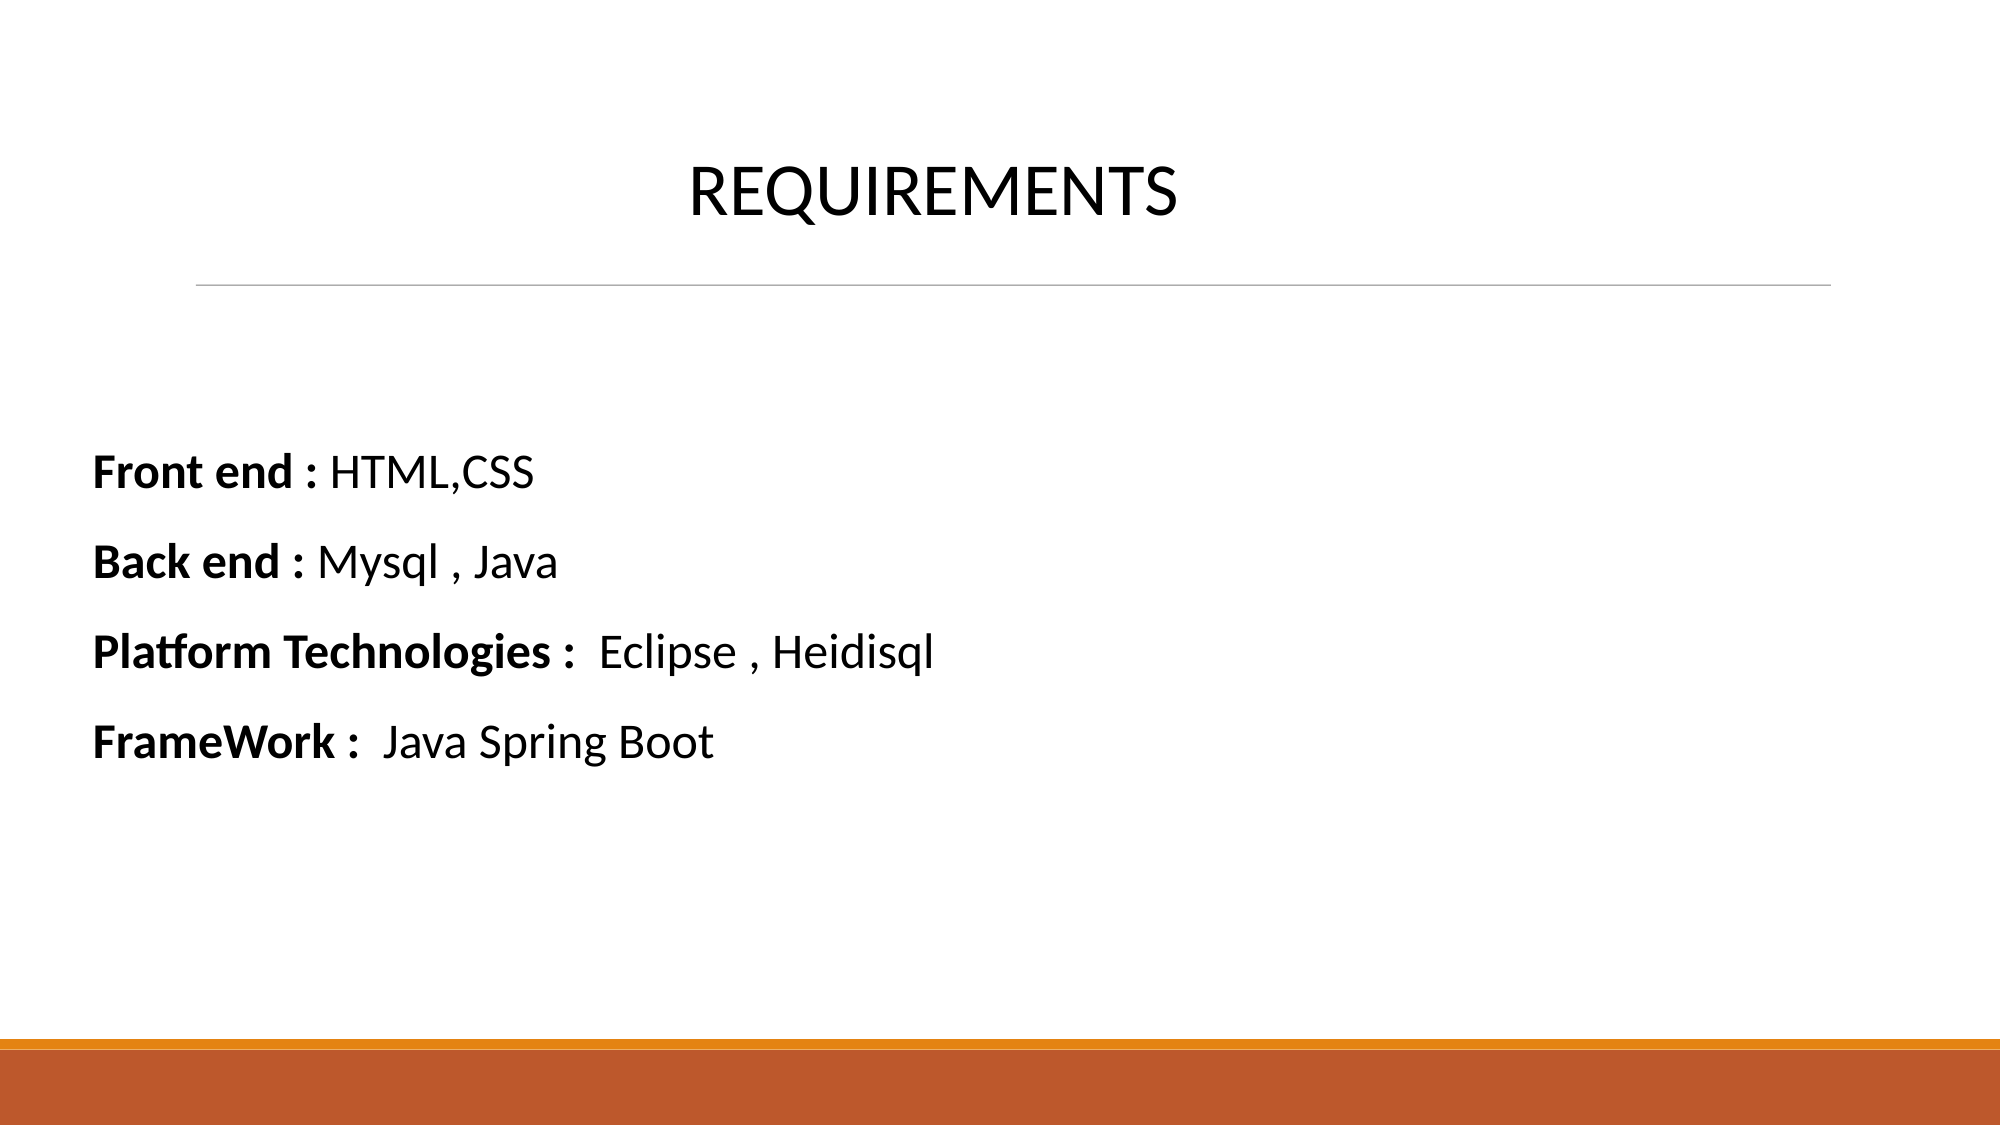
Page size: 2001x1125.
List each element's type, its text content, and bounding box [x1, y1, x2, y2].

text_box Front end : HTML,CSS Back end : Mysql , Java Platform Technologies : Eclipse , Heidisql FrameWork : Java Spring Boot [78, 341, 1975, 776]
text_box REQUIREMENTS [10, 42, 1868, 238]
